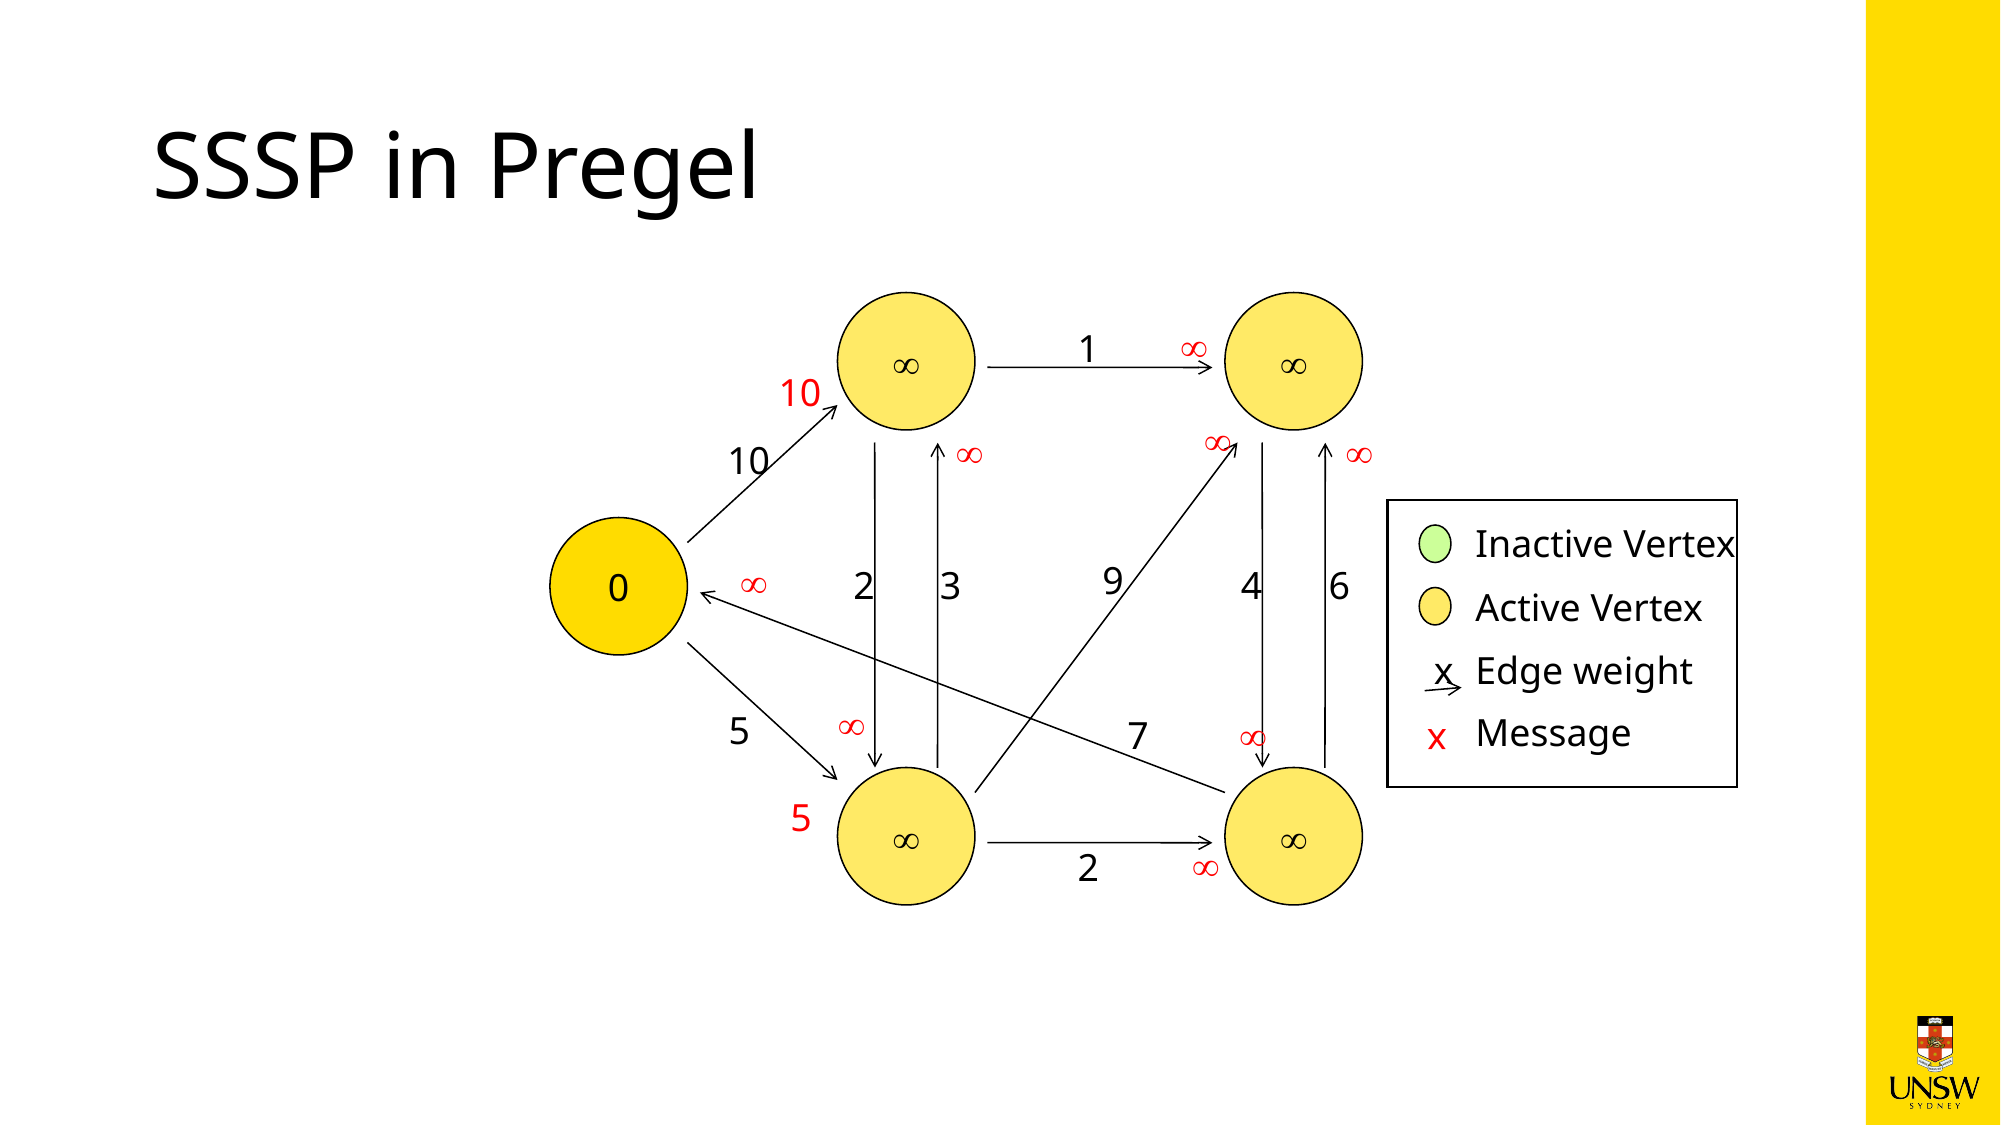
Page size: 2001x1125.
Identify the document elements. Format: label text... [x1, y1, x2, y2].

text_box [1387, 499, 1803, 788]
text_box  [1366, 420, 1389, 481]
picture [1890, 1016, 1980, 1109]
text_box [549, 292, 1366, 905]
